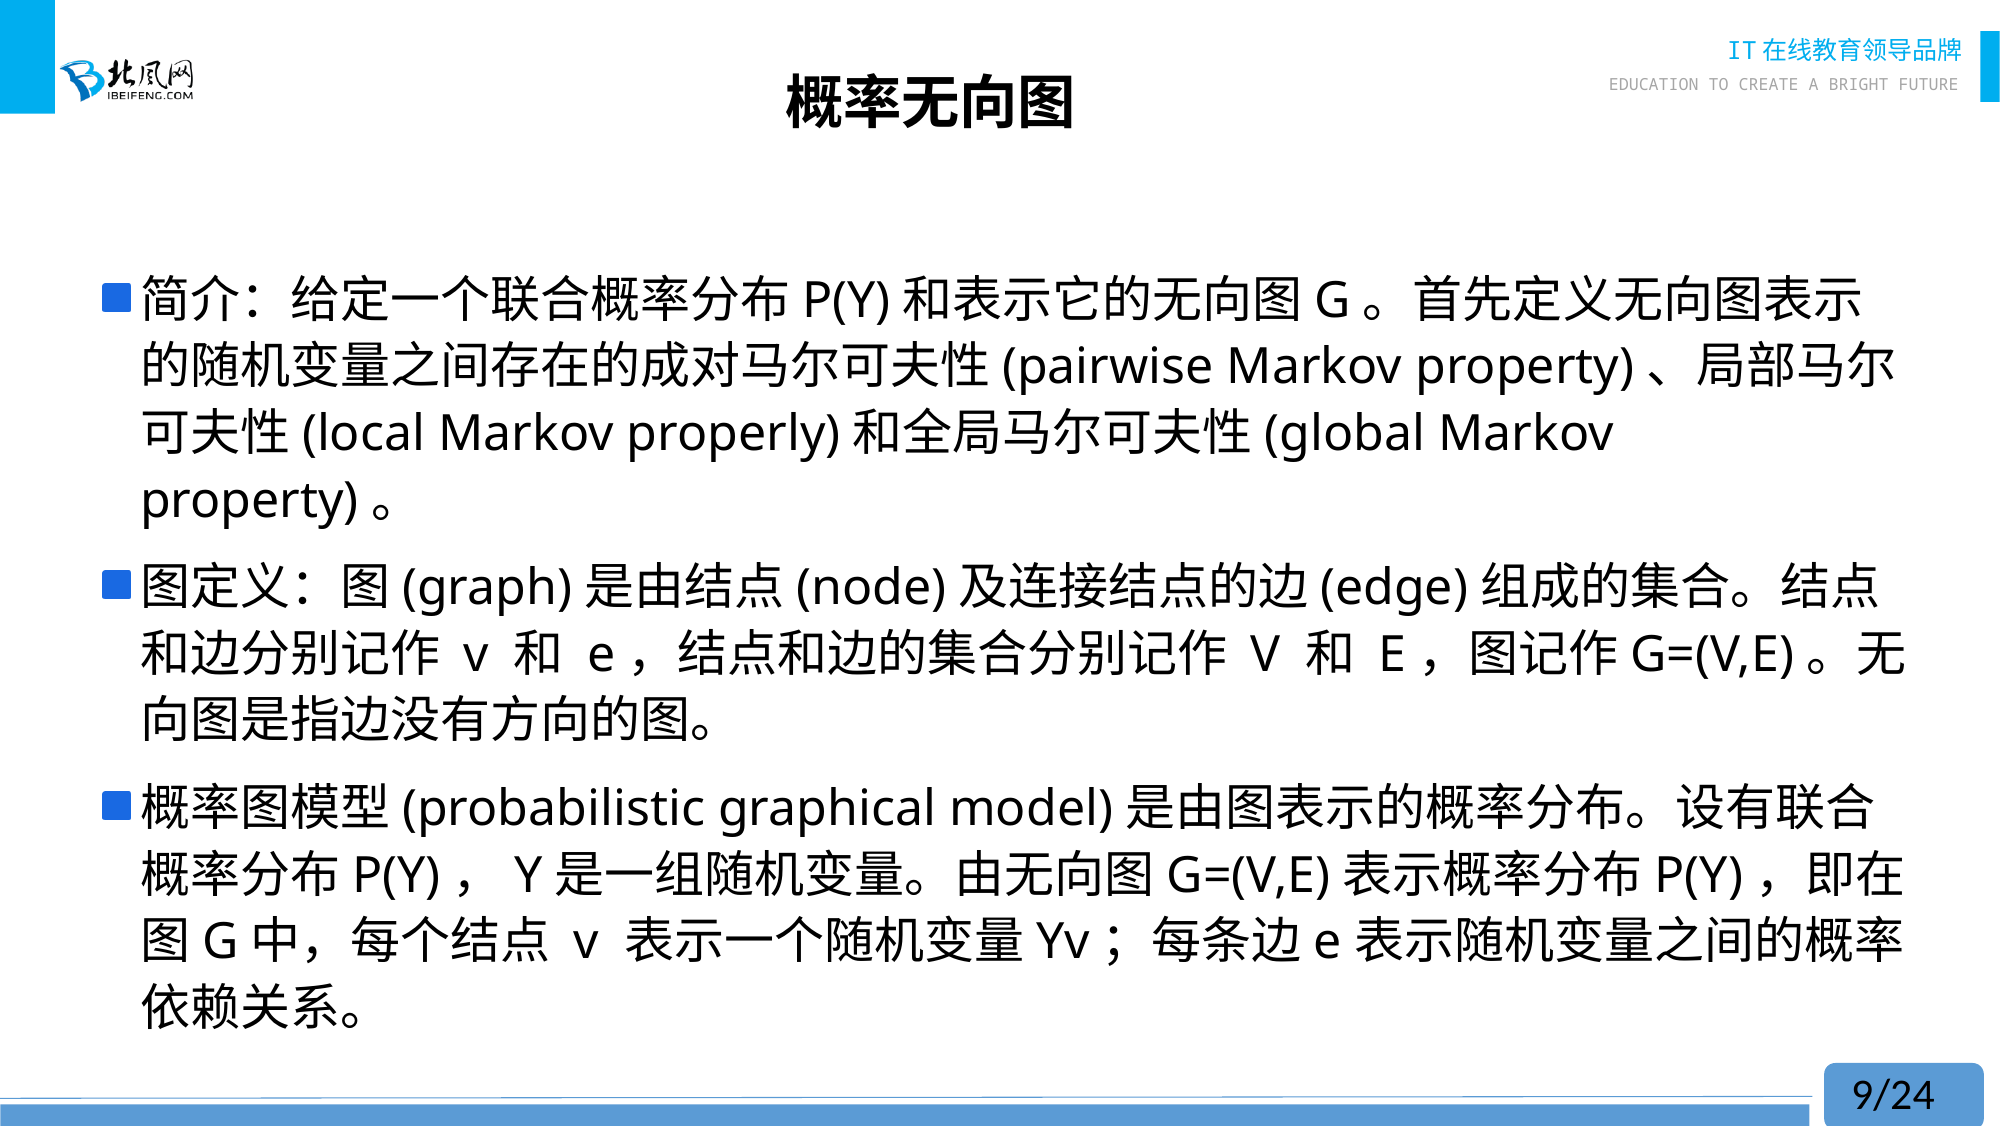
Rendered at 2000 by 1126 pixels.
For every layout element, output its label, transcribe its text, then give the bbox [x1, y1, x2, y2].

title 概率无向图 [255, 42, 1606, 167]
picture [102, 791, 131, 820]
picture [102, 283, 131, 312]
picture [102, 570, 131, 599]
list 简介：给定一个联合概率分布P(Y)和表示它的无向图G。首先定义无向图表示的随机变量之间存在的成对马尔可夫性(pairwise Markov property)、局部马尔可夫性(local Markov properly)和全局马尔可夫性(global Markov property)。 图定义：图(graph)是由结点(node)及连接结点的边(edge)组成的集合。结点和边分别记作 v 和 e，结点和边的集合分别记作 V 和 E，图记作G=(V,E)。无向图是指边没有方向的图。 概率图模型(probabilistic graphical model)是由图表示的概率分布。设有联合概率分布P(Y)，Y是一组随机变量。由无向图G=(V,E)表示概率分布P(Y)，即在图G中，每个结点 v 表示一个随机变量Yv；每条边e表示随机变量之间的概率依赖关系。 [87, 252, 1922, 1028]
picture [56, 54, 198, 103]
